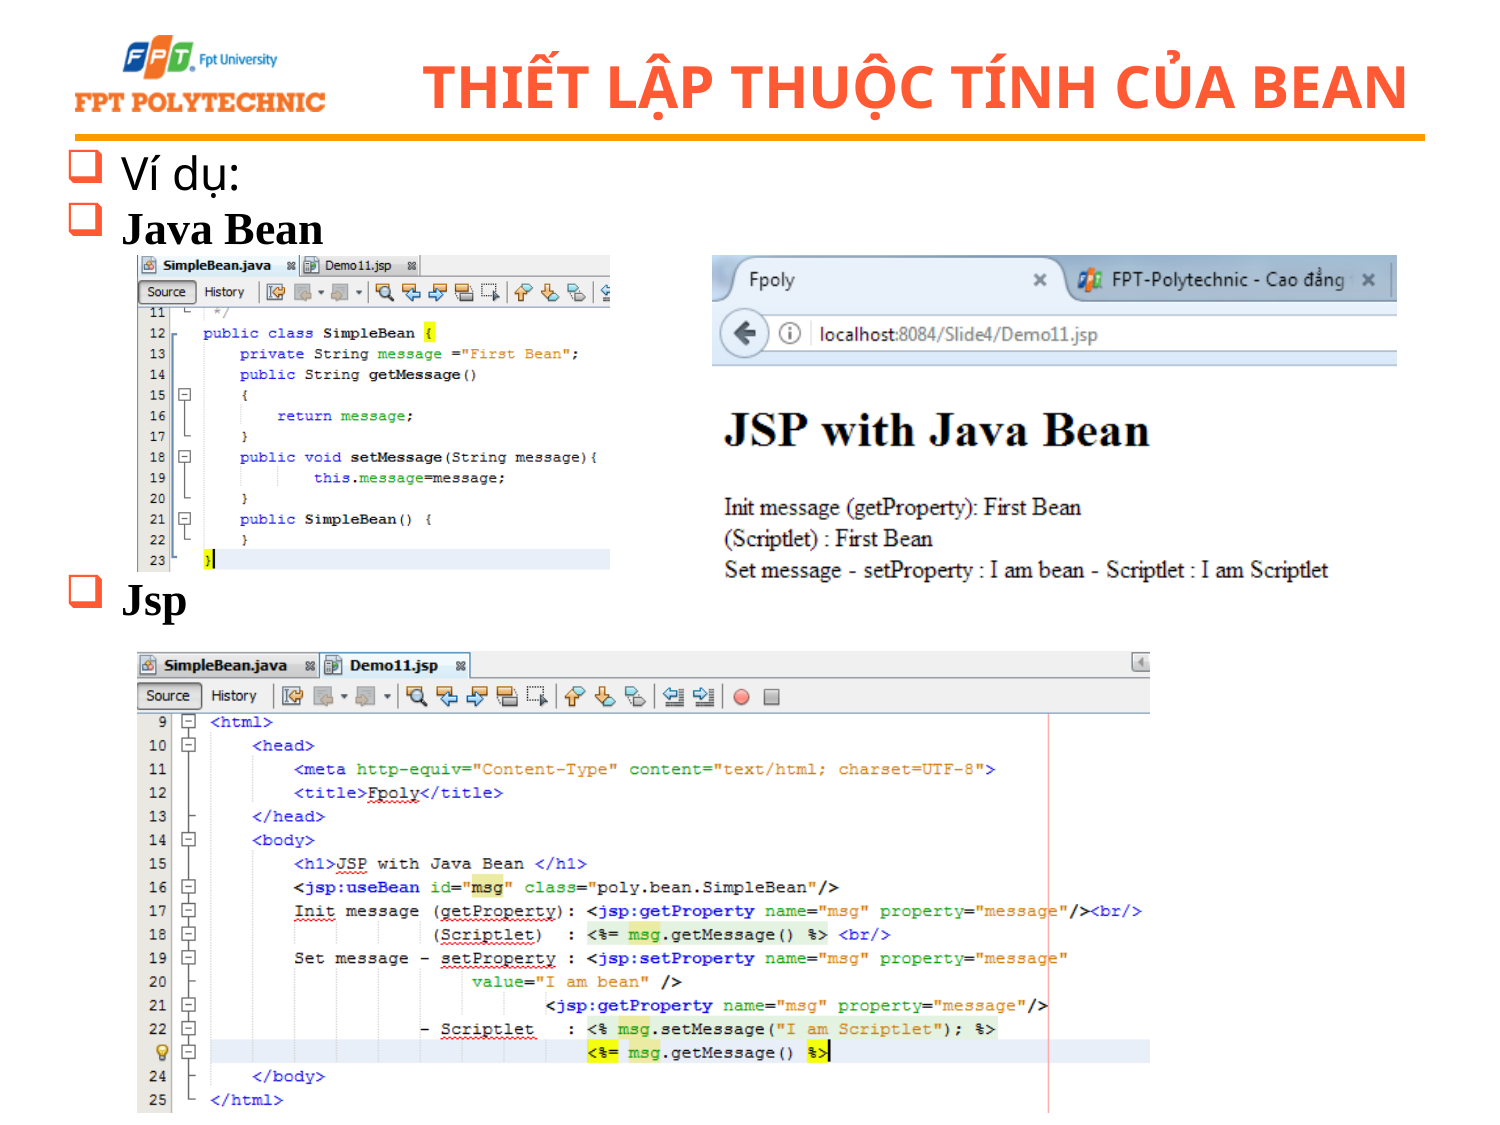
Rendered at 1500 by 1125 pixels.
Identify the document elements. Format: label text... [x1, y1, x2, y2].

title Thiết lập thuộc tính của bean [337, 45, 1425, 125]
list Ví dụ: Java Bean Jsp [50, 137, 1400, 1000]
picture [75, 35, 325, 112]
picture [137, 255, 610, 573]
picture [712, 255, 1398, 592]
picture [137, 651, 1151, 1113]
